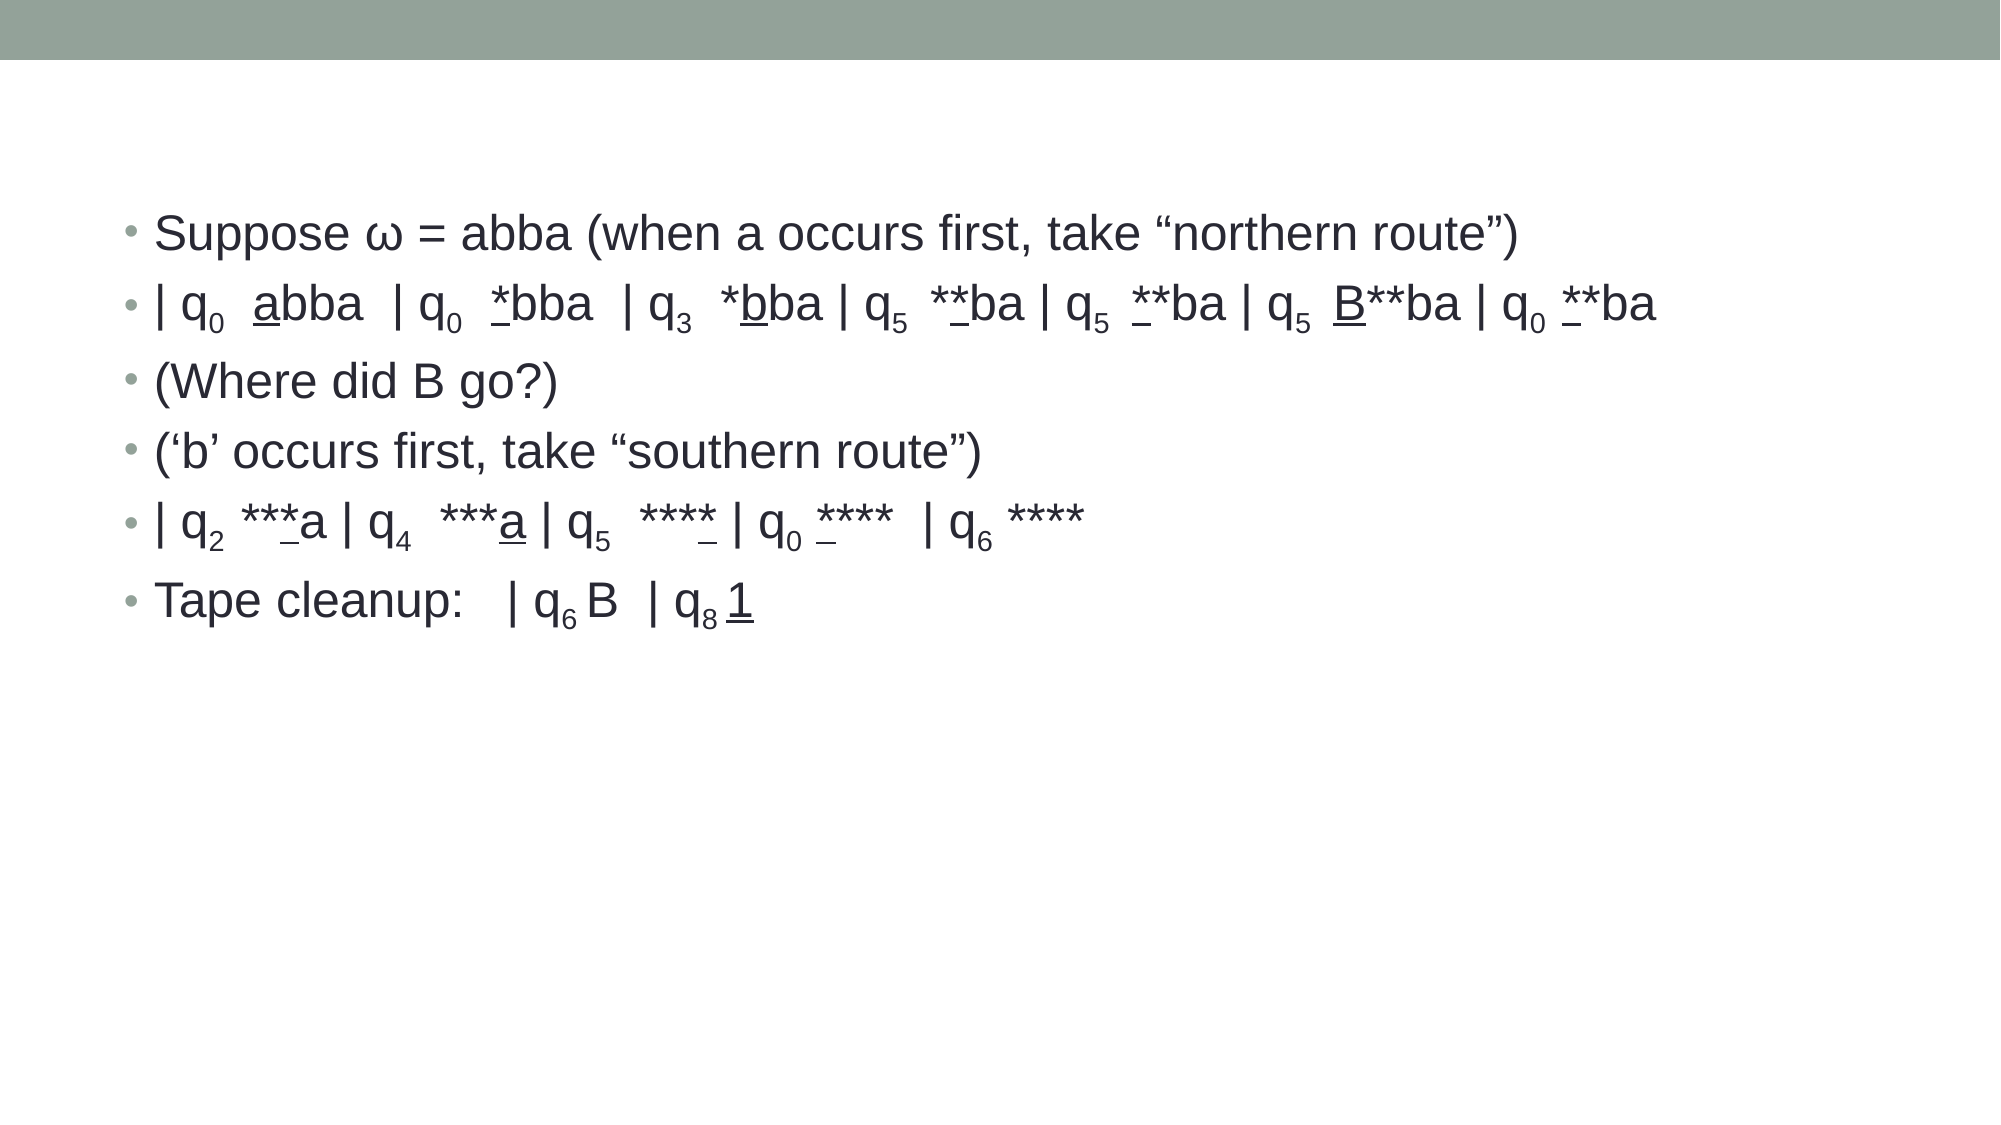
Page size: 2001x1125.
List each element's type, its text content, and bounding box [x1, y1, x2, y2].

list Suppose ω = abba (when a occurs first, take “northern route”) | q0 abba | q0 *bba | q3 *bba | q5 **ba | q5 **ba | q5 B**ba | q0 **ba (Where did B go?) (‘b’ occurs first, take “southern route”) | q2 ***a | q4 ***a | q5 **** | q0 **** | q6 **** Tape cleanup: | q6 B | q8 1 [108, 193, 1884, 854]
